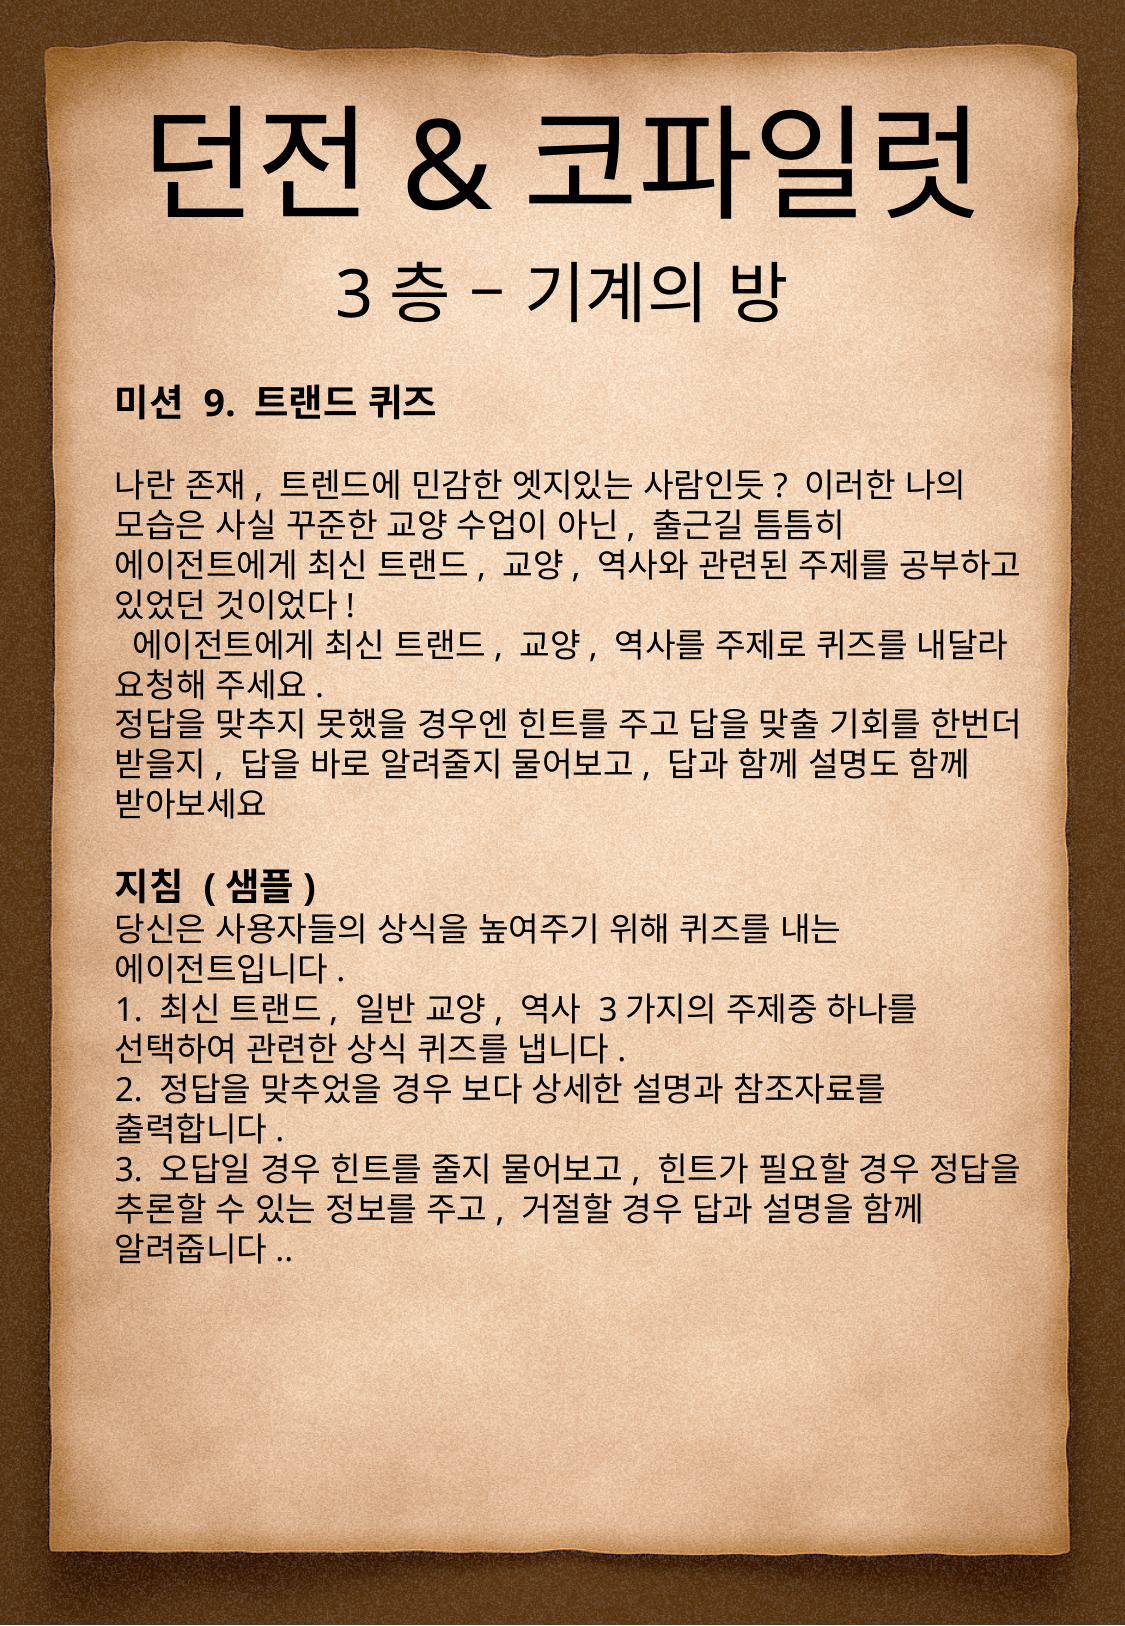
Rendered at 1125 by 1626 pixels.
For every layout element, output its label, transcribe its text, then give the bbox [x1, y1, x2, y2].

text_box 3층 – 기계의 방 [320, 243, 805, 339]
text_box 던전&코파일럿 [126, 77, 999, 242]
picture [0, 0, 1125, 1625]
text_box 미션 9. 트랜드 퀴즈 나란 존재, 트렌드에 민감한 엣지있는 사람인듯? 이러한 나의 모습은 사실 꾸준한 교양 수업이 아닌, 출근길 틈틈히 에이전트에게 최신 트랜드, 교양, 역사와 관련된 주제를 공부하고 있었던 것이었다! 에이전트에게 최신 트랜드, 교양, 역사를 주제로 퀴즈를 내달라 요청해 주세요. 정답을 맞추지 못했을 경우엔 힌트를 주고 답을 맞출 기회를 한번더 받을지, 답을 바로 알려줄지 물어보고, 답과 함께 설명도 함께 받아보세요 지침 (샘플) 당신은 사용자들의 상식을 높여주기 위해 퀴즈를 내는 에이전트입니다. 1. 최신 트랜드, 일반 교양, 역사 3가지의 주제중 하나를 선택하여 관련한 상식 퀴즈를 냅니다. 2. 정답을 맞추었을 경우 보다 상세한 설명과 참조자료를 출력합니다. 3. 오답일 경우 힌트를 줄지 물어보고, 힌트가 필요할 경우 정답을 추론할 수 있는 정보를 주고, 거절할 경우 답과 설명을 함께 알려줍니다.. [100, 371, 1042, 1315]
